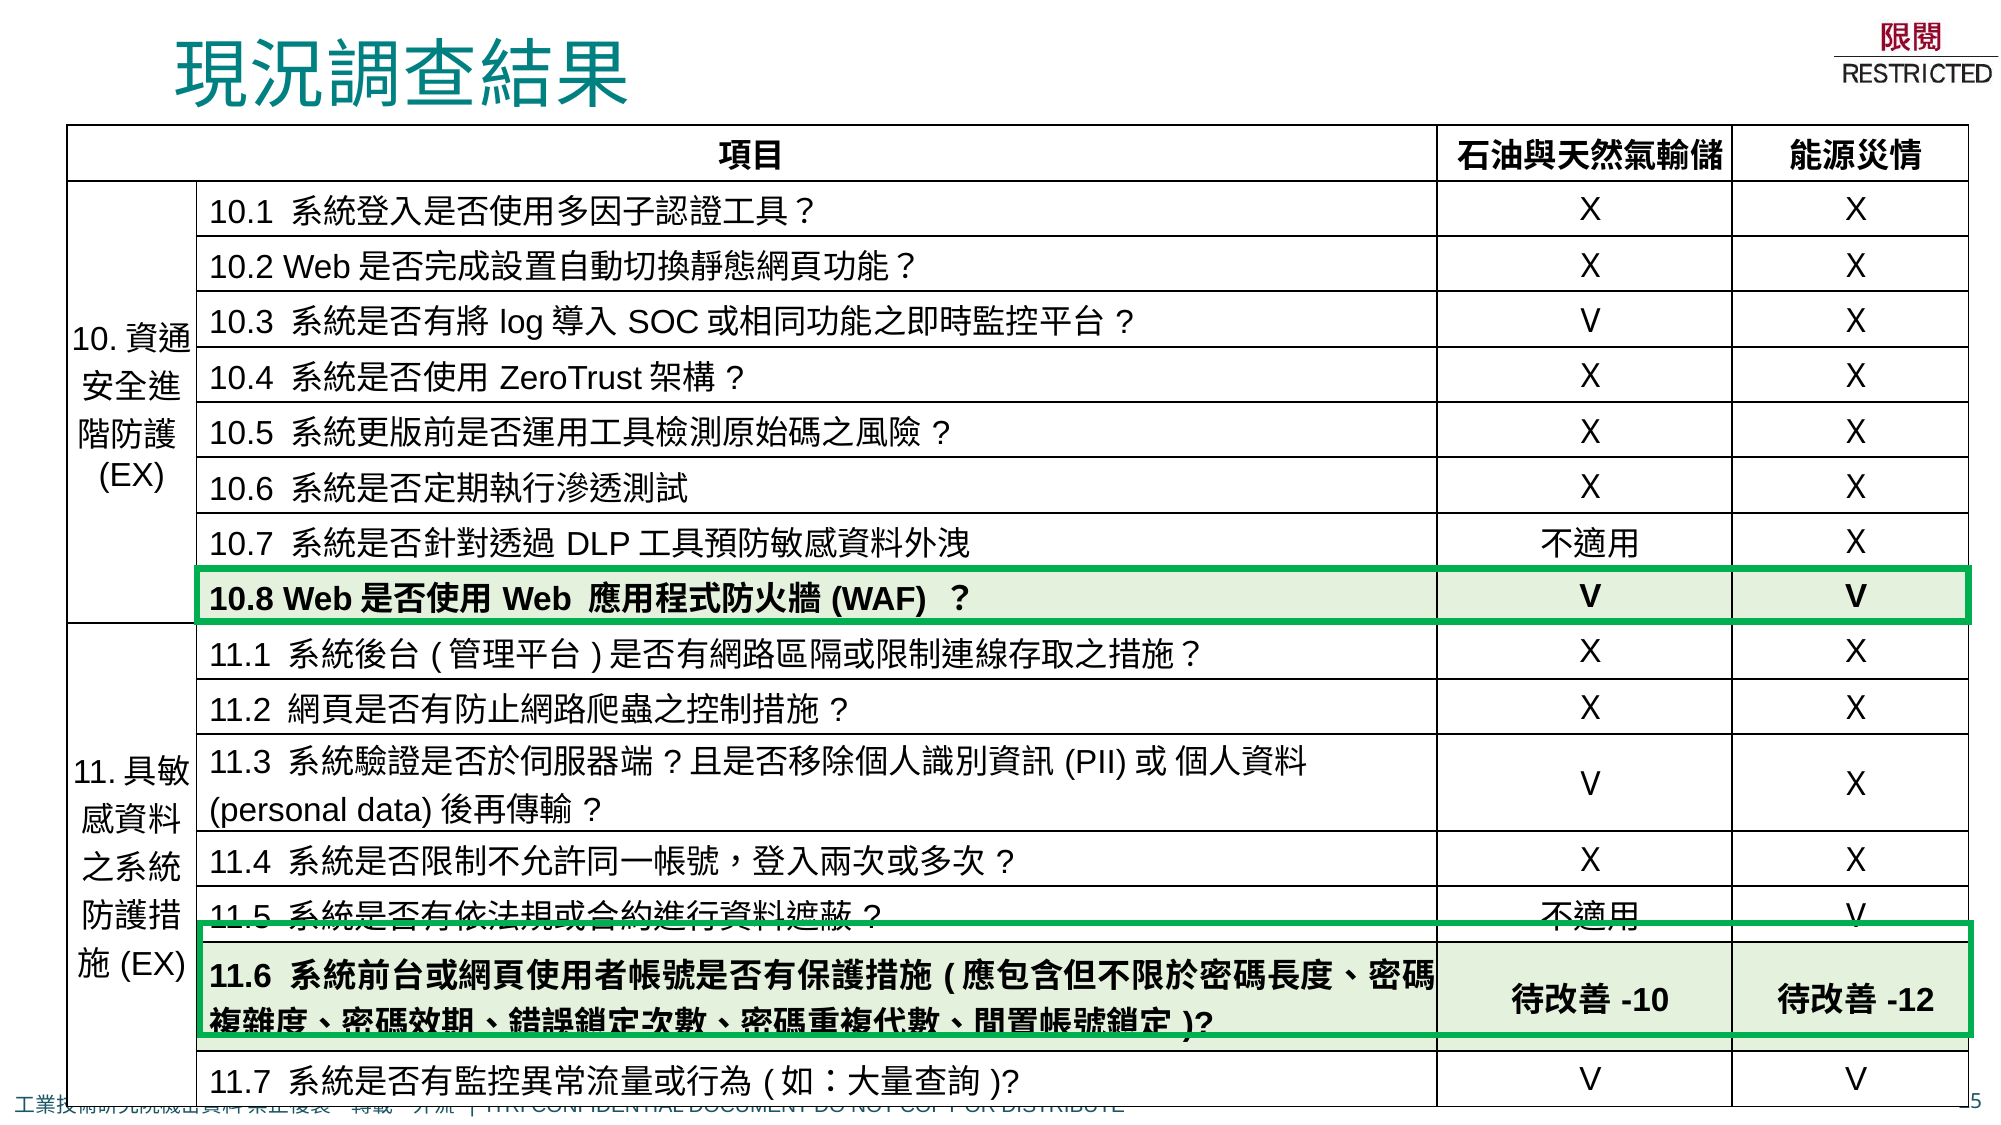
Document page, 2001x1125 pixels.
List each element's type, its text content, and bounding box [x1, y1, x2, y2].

table_cell X [1733, 182, 1968, 235]
table_cell X [1438, 348, 1731, 401]
table_cell V [1733, 1052, 1968, 1106]
table_cell V [1438, 292, 1731, 346]
table_cell 10.資通安全進階防護(EX) [68, 182, 196, 622]
table_cell V [1733, 887, 1968, 922]
table_cell 待改善-12 [1733, 1036, 1968, 1050]
table_cell 11.具敏感資料之系統防護措施(EX) [68, 624, 196, 1106]
table_cell X [1438, 458, 1731, 512]
table_cell X [1733, 237, 1968, 290]
table_cell X [1438, 403, 1731, 456]
table_cell 10.1 系統登入是否使用多因子認證工具？ [197, 182, 1436, 235]
table_cell X [1733, 735, 1968, 830]
table_cell X [1733, 514, 1968, 567]
table_header 項目 [68, 126, 1436, 180]
table_cell 11.5 系統是否有依法規或合約進行資料遮蔽? [197, 887, 1436, 941]
table_cell X [1438, 832, 1731, 885]
table_cell 10.6 系統是否定期執行滲透測試 [197, 458, 1436, 512]
table_cell 10.4 系統是否使用ZeroTrust架構? [197, 348, 1436, 401]
table_cell 10.5 系統更版前是否運用工具檢測原始碼之風險? [197, 403, 1436, 456]
table_cell X [1733, 624, 1968, 678]
table_cell 10.7 系統是否針對透過DLP工具預防敏感資料外洩 [197, 514, 1436, 567]
table_cell X [1438, 624, 1731, 678]
table_cell X [1438, 680, 1731, 733]
table_cell 11.6 系統前台或網頁使用者帳號是否有保護措施(應包含但不限於密碼長度、密碼複雜度、密碼效期、錯誤鎖定次數、密碼重複代數、閒置帳號鎖定)? [197, 943, 1436, 1050]
table_cell X [1733, 458, 1968, 512]
table_cell V [1438, 735, 1731, 830]
table_cell V [1438, 1052, 1731, 1106]
table_cell X [1733, 403, 1968, 456]
title 現況調查結果 [158, 19, 1844, 124]
table_cell 不適用 [1438, 887, 1731, 922]
text_box [196, 568, 1970, 623]
table_cell X [1733, 348, 1968, 401]
table_cell 11.3 系統驗證是否於伺服器端?且是否移除個人識別資訊(PII)或 個人資料(personal data)後再傳輸? [197, 735, 1436, 830]
table_cell 10.3 系統是否有將log導入SOC或相同功能之即時監控平台? [197, 292, 1436, 346]
table_cell X [1733, 832, 1968, 885]
table_cell 11.4 系統是否限制不允許同一帳號，登入兩次或多次? [197, 832, 1436, 885]
text_box [199, 922, 1972, 1036]
table_cell 11.1 系統後台(管理平台)是否有網路區隔或限制連線存取之措施？ [197, 624, 1436, 678]
table_cell X [1733, 680, 1968, 733]
picture [1844, 19, 1999, 87]
table_cell 待改善-10 [1438, 1036, 1731, 1050]
table_cell X [1438, 182, 1731, 235]
table_header 能源災情 [1733, 126, 1968, 180]
table_cell 不適用 [1438, 514, 1731, 567]
table_cell X [1733, 292, 1968, 346]
table_cell 11.2 網頁是否有防止網路爬蟲之控制措施? [197, 680, 1436, 733]
table_cell X [1438, 237, 1731, 290]
table_cell 11.7 系統是否有監控異常流量或行為(如：大量查詢)? [197, 1052, 1436, 1106]
table_cell 10.2 Web是否完成設置自動切換靜態網頁功能？ [197, 237, 1436, 290]
table_header 石油與天然氣輸儲 [1438, 126, 1731, 180]
slide_number 25 [1859, 1078, 1997, 1125]
